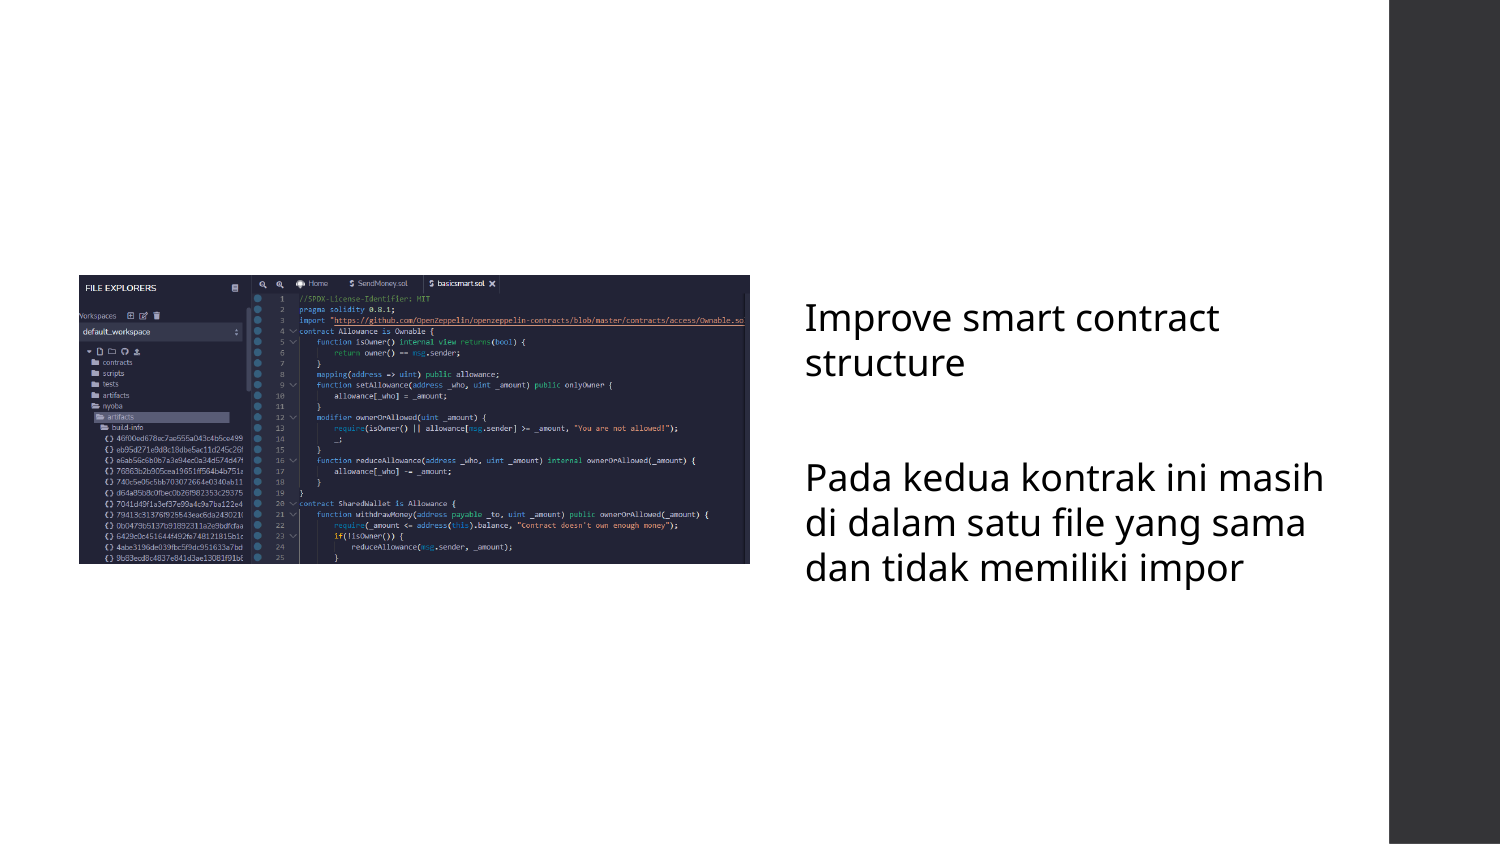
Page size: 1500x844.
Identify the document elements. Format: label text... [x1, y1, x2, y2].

picture [78, 275, 751, 565]
text_box [1388, 0, 1500, 844]
text_box Improve smart contract structure Pada kedua kontrak ini masih di dalam satu file yang sama dan tidak memiliki impor [789, 286, 1353, 761]
